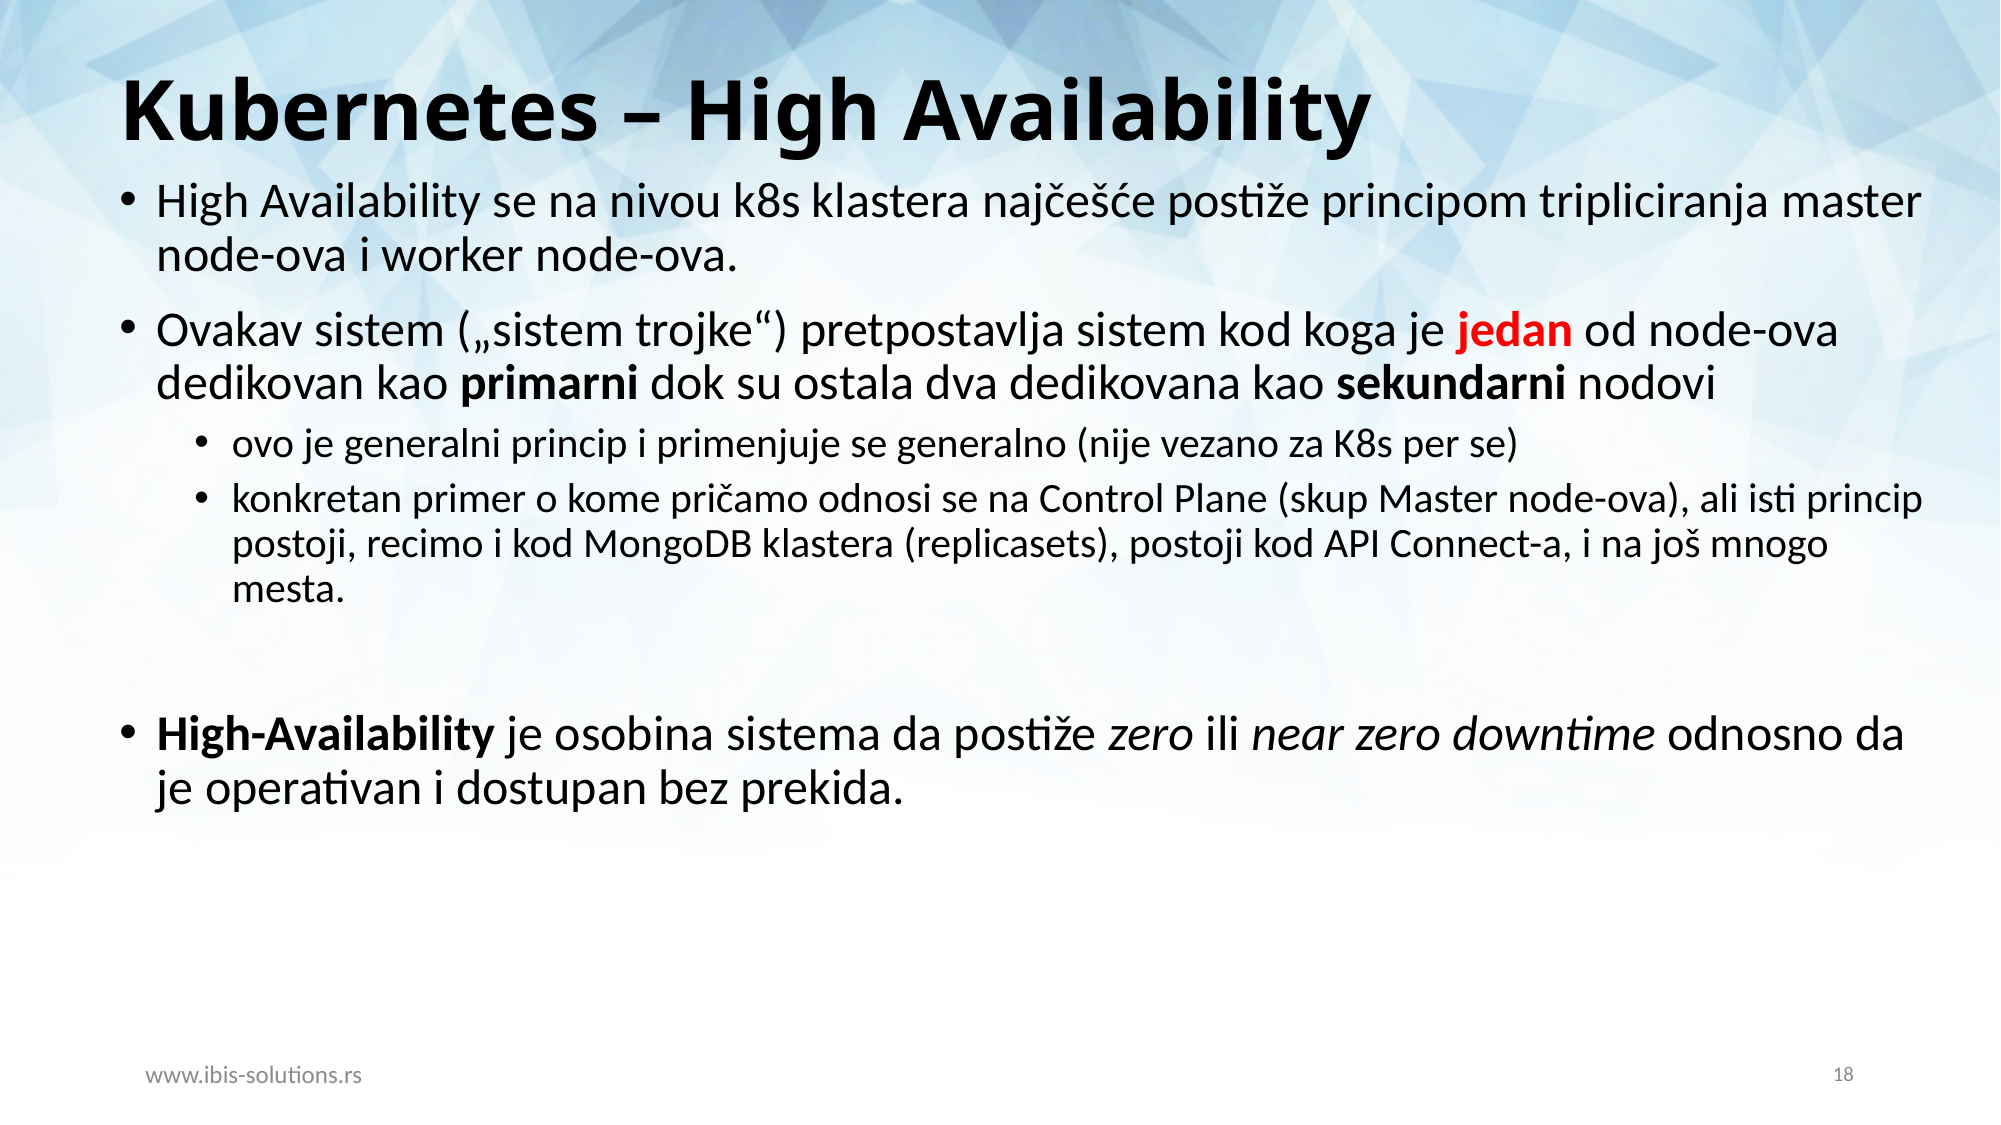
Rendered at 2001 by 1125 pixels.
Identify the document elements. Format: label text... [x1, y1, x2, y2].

list High Availability se na nivou k8s klastera najčešće postiže principom tripliciranja master node-ova i worker node-ova. Ovakav sistem („sistem trojke“) pretpostavlja sistem kod koga je jedan od node-ova dedikovan kao primarni dok su ostala dva dedikovana kao sekundarni nodovi ovo je generalni princip i primenjuje se generalno (nije vezano za K8s per se) konkretan primer o kome pričamo odnosi se na Control Plane (skup Master node-ova), ali isti princip postoji, recimo i kod MongoDB klastera (replicasets), postoji kod API Connect-a, i na još mnogo mesta. High-Availability je osobina sistema da postiže zero ili near zero downtime odnosno da je operativan i dostupan bez prekida. [104, 166, 1960, 1074]
text_box 18 [1756, 1046, 1869, 1100]
text_box www.ibis-solutions.rs [130, 1046, 1239, 1100]
text_box [0, 0, 2000, 1125]
title Kubernetes – High Availability [104, 59, 1605, 166]
